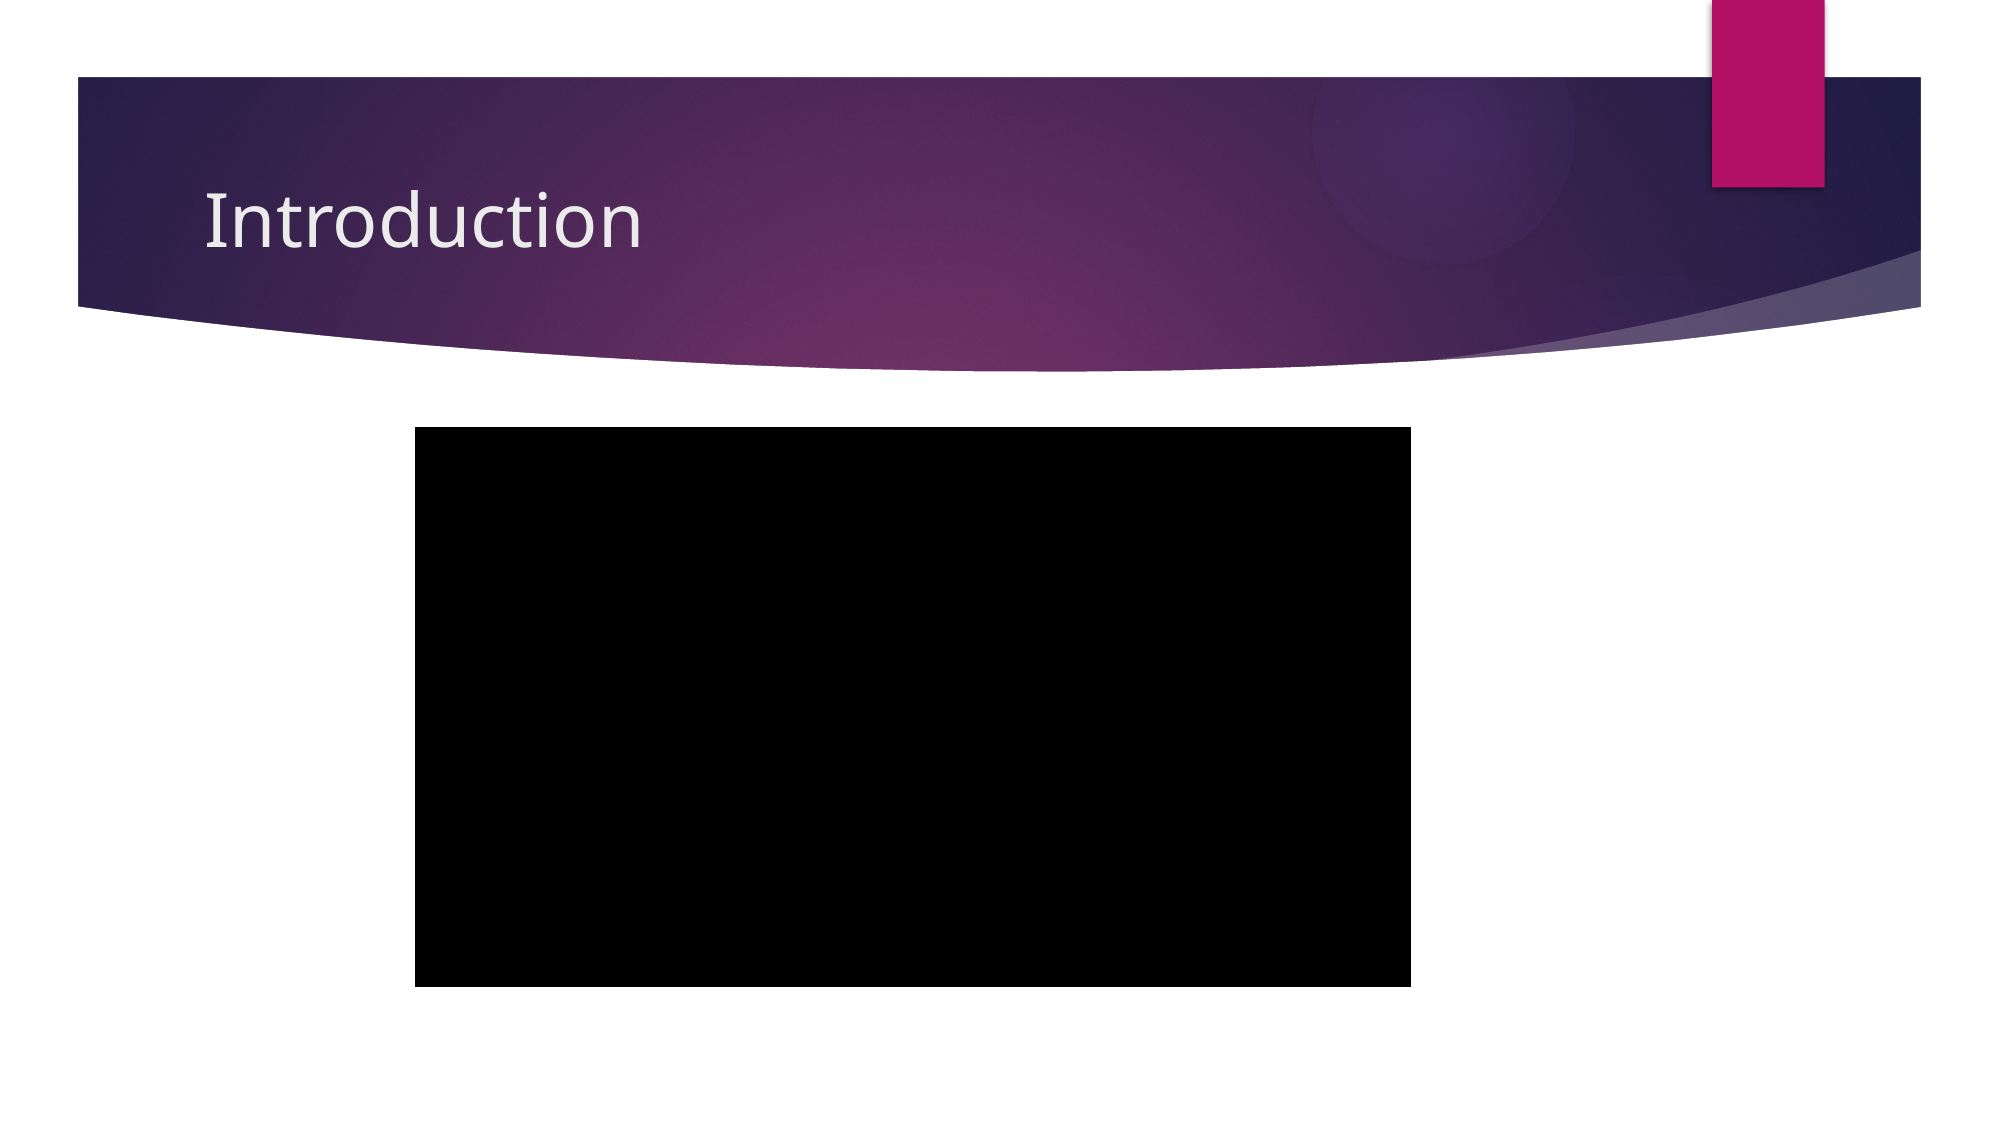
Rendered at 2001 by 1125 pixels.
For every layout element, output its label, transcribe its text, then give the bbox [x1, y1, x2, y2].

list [414, 426, 1412, 988]
title Introduction [189, 159, 1627, 276]
